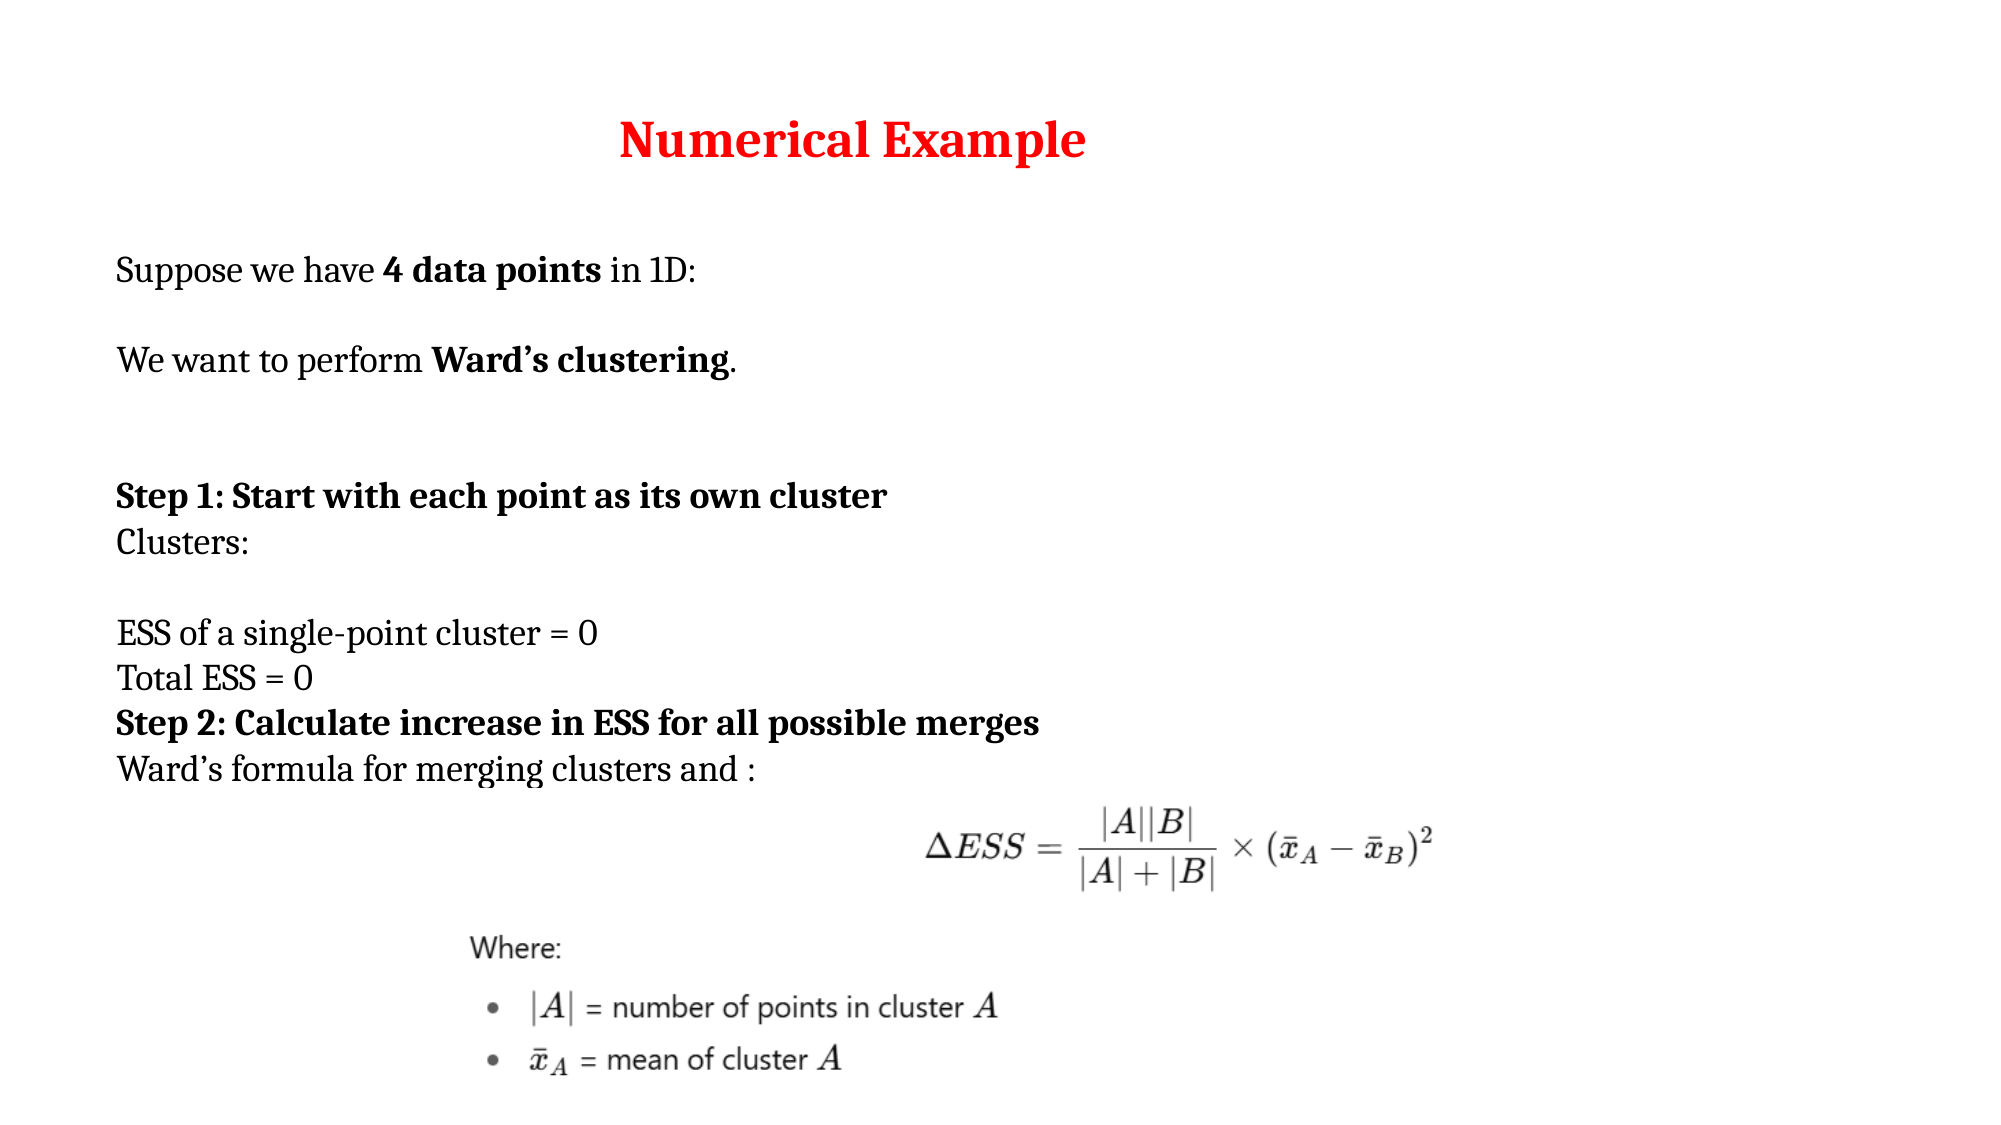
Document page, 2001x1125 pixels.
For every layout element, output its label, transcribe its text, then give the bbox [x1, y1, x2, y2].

picture [425, 788, 1574, 1107]
title Numerical Example [619, 104, 1341, 169]
